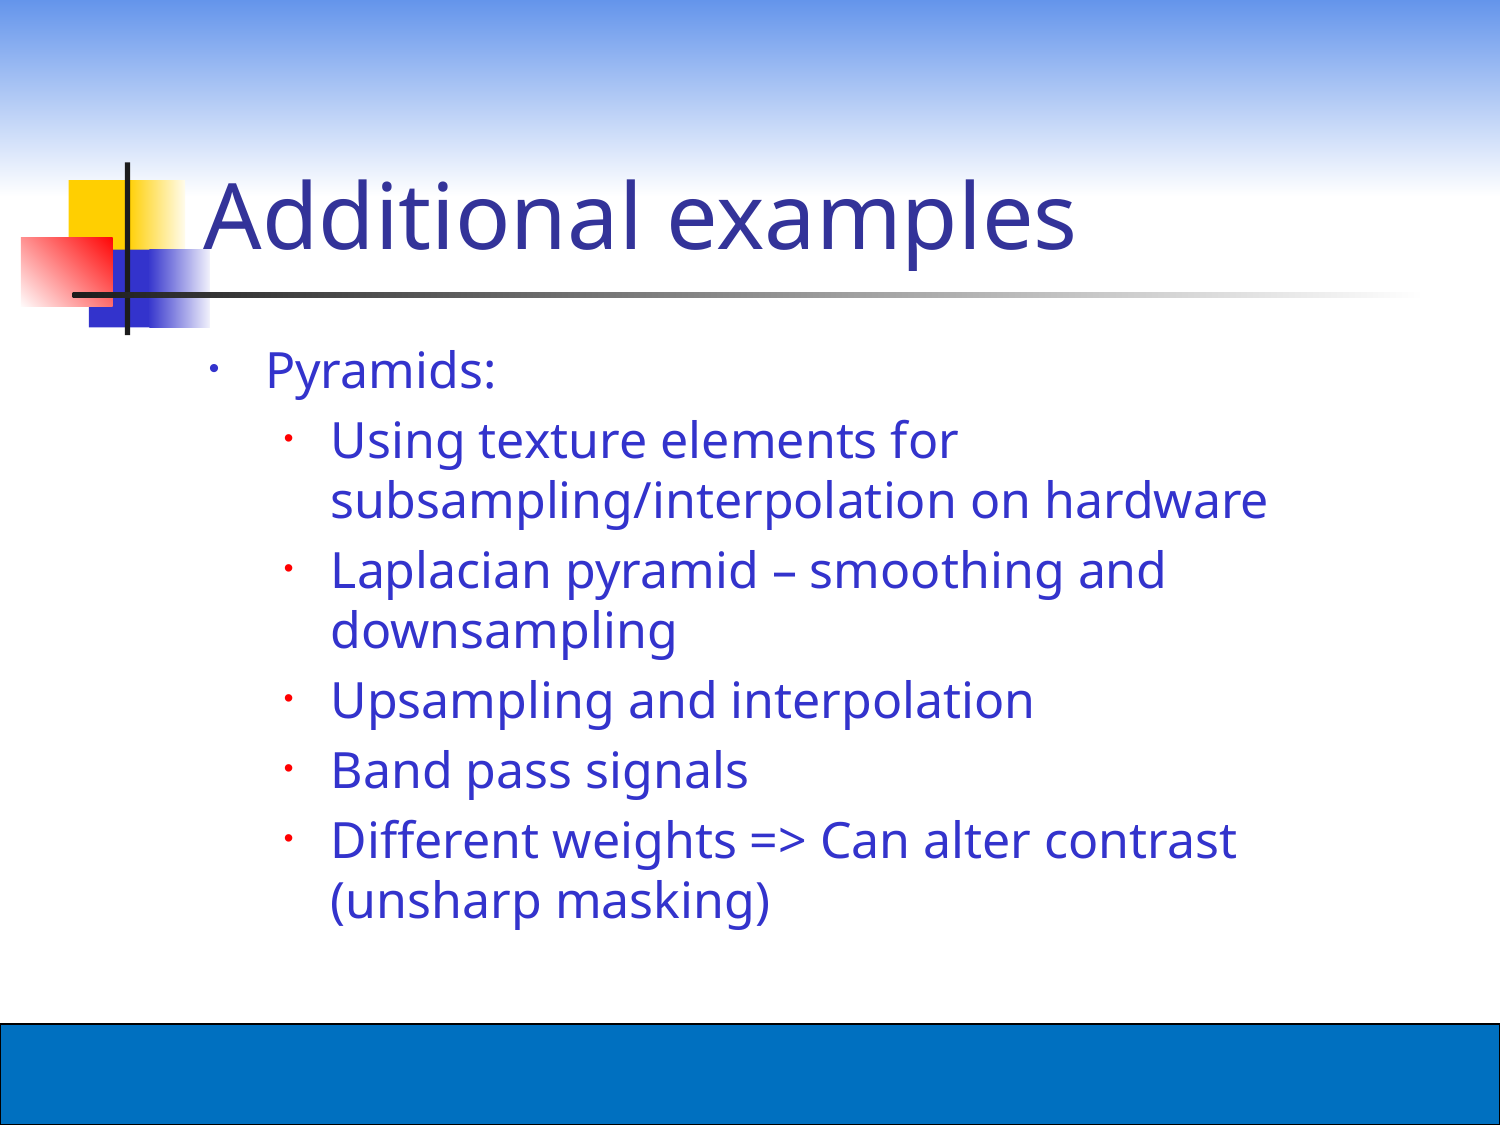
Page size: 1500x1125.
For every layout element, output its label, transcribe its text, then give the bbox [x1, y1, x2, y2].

list Pyramids: Using texture elements for subsampling/interpolation on hardware Laplacian pyramid – smoothing and downsampling Upsampling and interpolation Band pass signals Different weights => Can alter contrast (unsharp masking) [193, 331, 1469, 1006]
title Additional examples [188, 35, 1468, 275]
